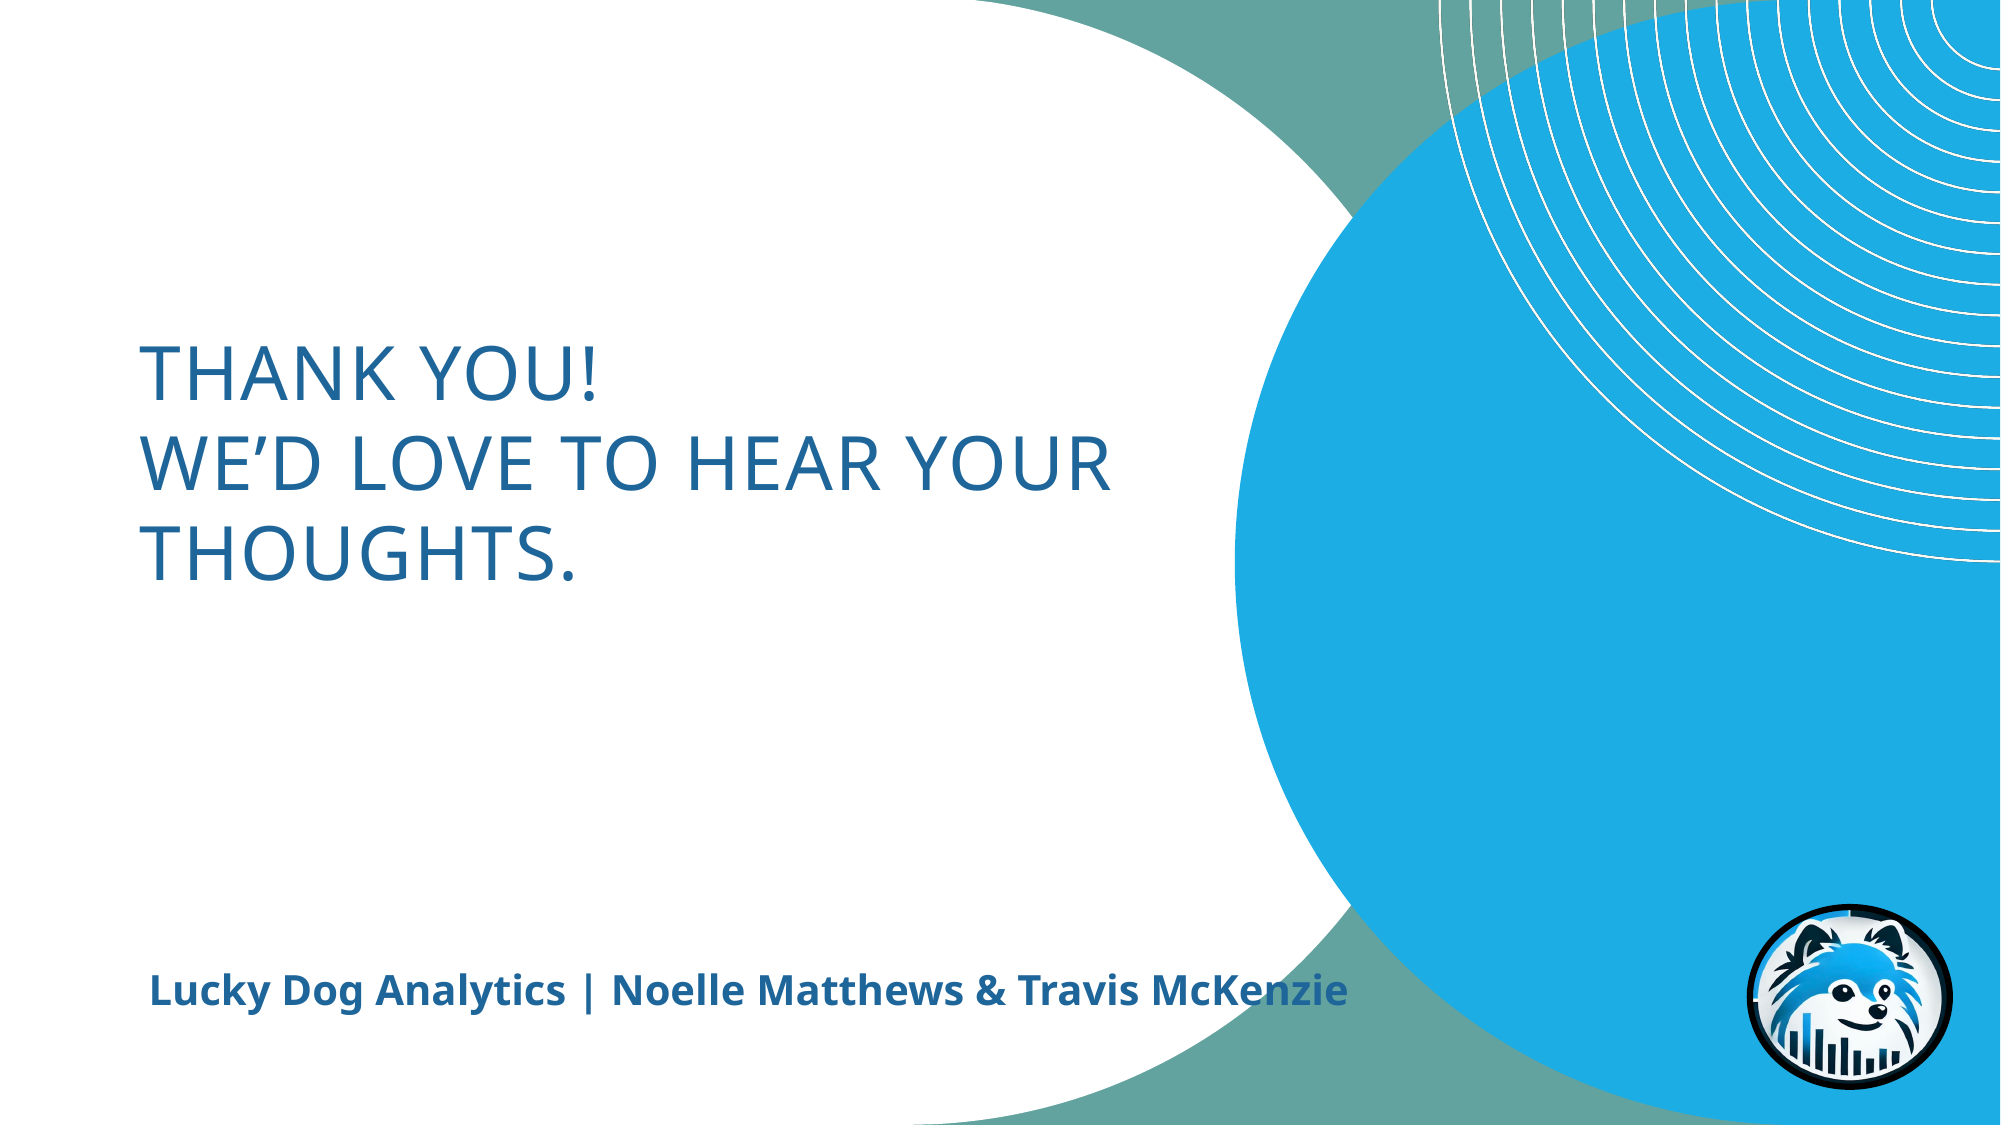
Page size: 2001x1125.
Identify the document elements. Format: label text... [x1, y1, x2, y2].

subtitle Lucky Dog Analytics | Noelle Matthews & Travis McKenzie [133, 963, 1436, 1031]
text_box Thank you! We’d love to hear your thoughts. [124, 326, 1254, 596]
picture [1749, 906, 1951, 1087]
picture [1438, 0, 2001, 563]
